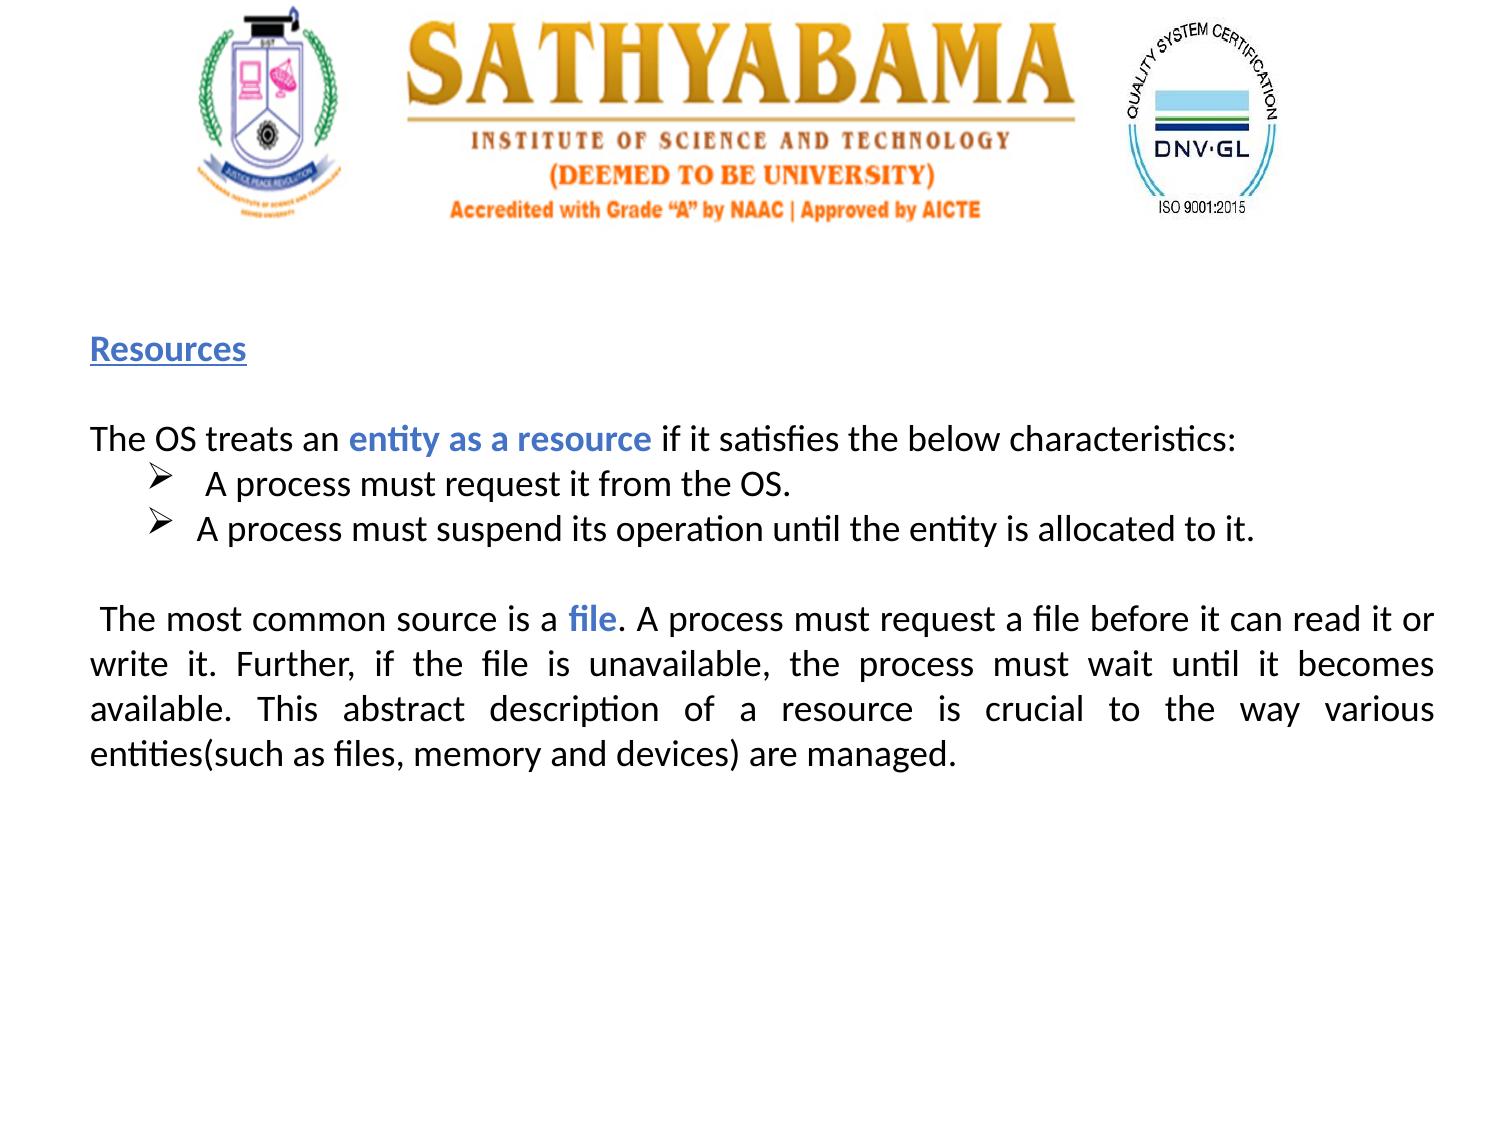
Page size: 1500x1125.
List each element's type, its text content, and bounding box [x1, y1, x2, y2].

text_box Resources The OS treats an entity as a resource if it satisfies the below characteristics: A process must request it from the OS. A process must suspend its operation until the entity is allocated to it. The most common source is a file. A process must request a file before it can read it or write it. Further, if the file is unavailable, the process must wait until it becomes available. This abstract description of a resource is crucial to the way various entities(such as files, memory and devices) are managed. [75, 316, 1451, 826]
picture [1112, 8, 1283, 238]
picture [186, 3, 352, 227]
picture [397, 0, 1084, 230]
